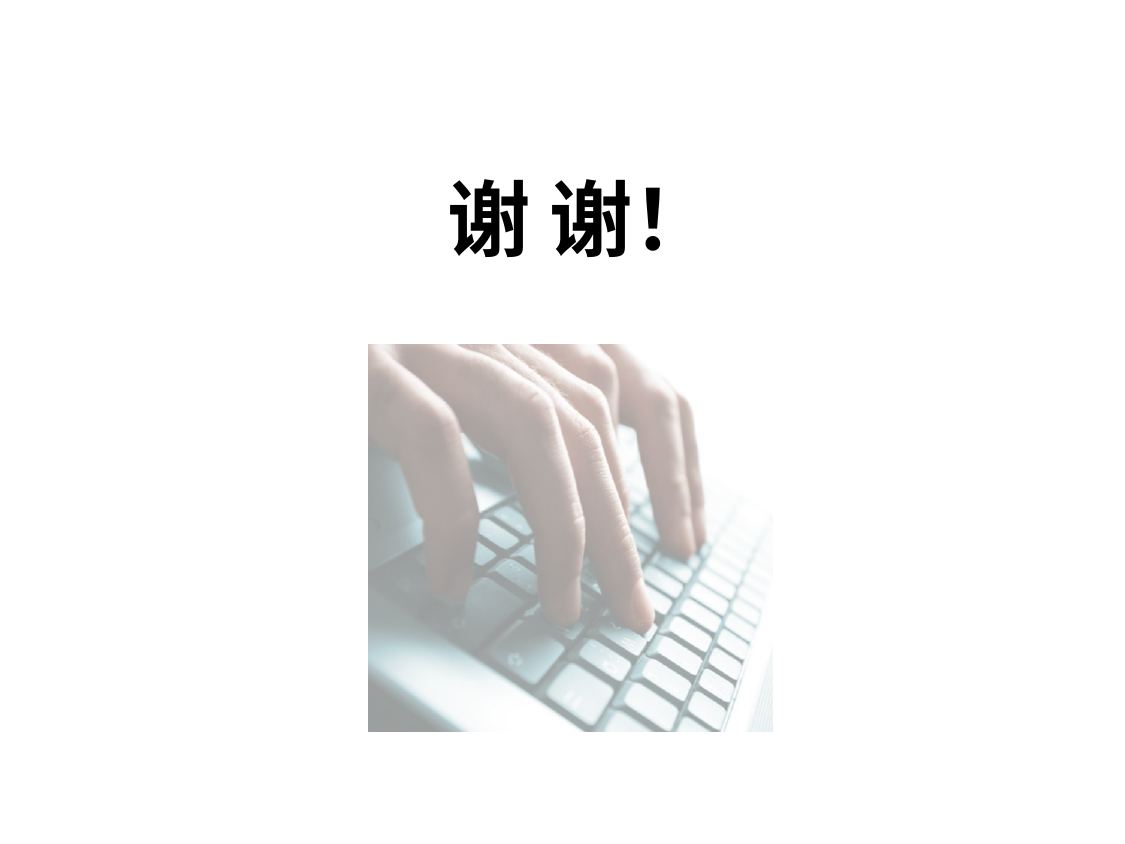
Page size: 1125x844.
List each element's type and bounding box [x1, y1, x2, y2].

title [432, 159, 787, 325]
picture [368, 344, 773, 732]
text_box [363, 325, 789, 751]
